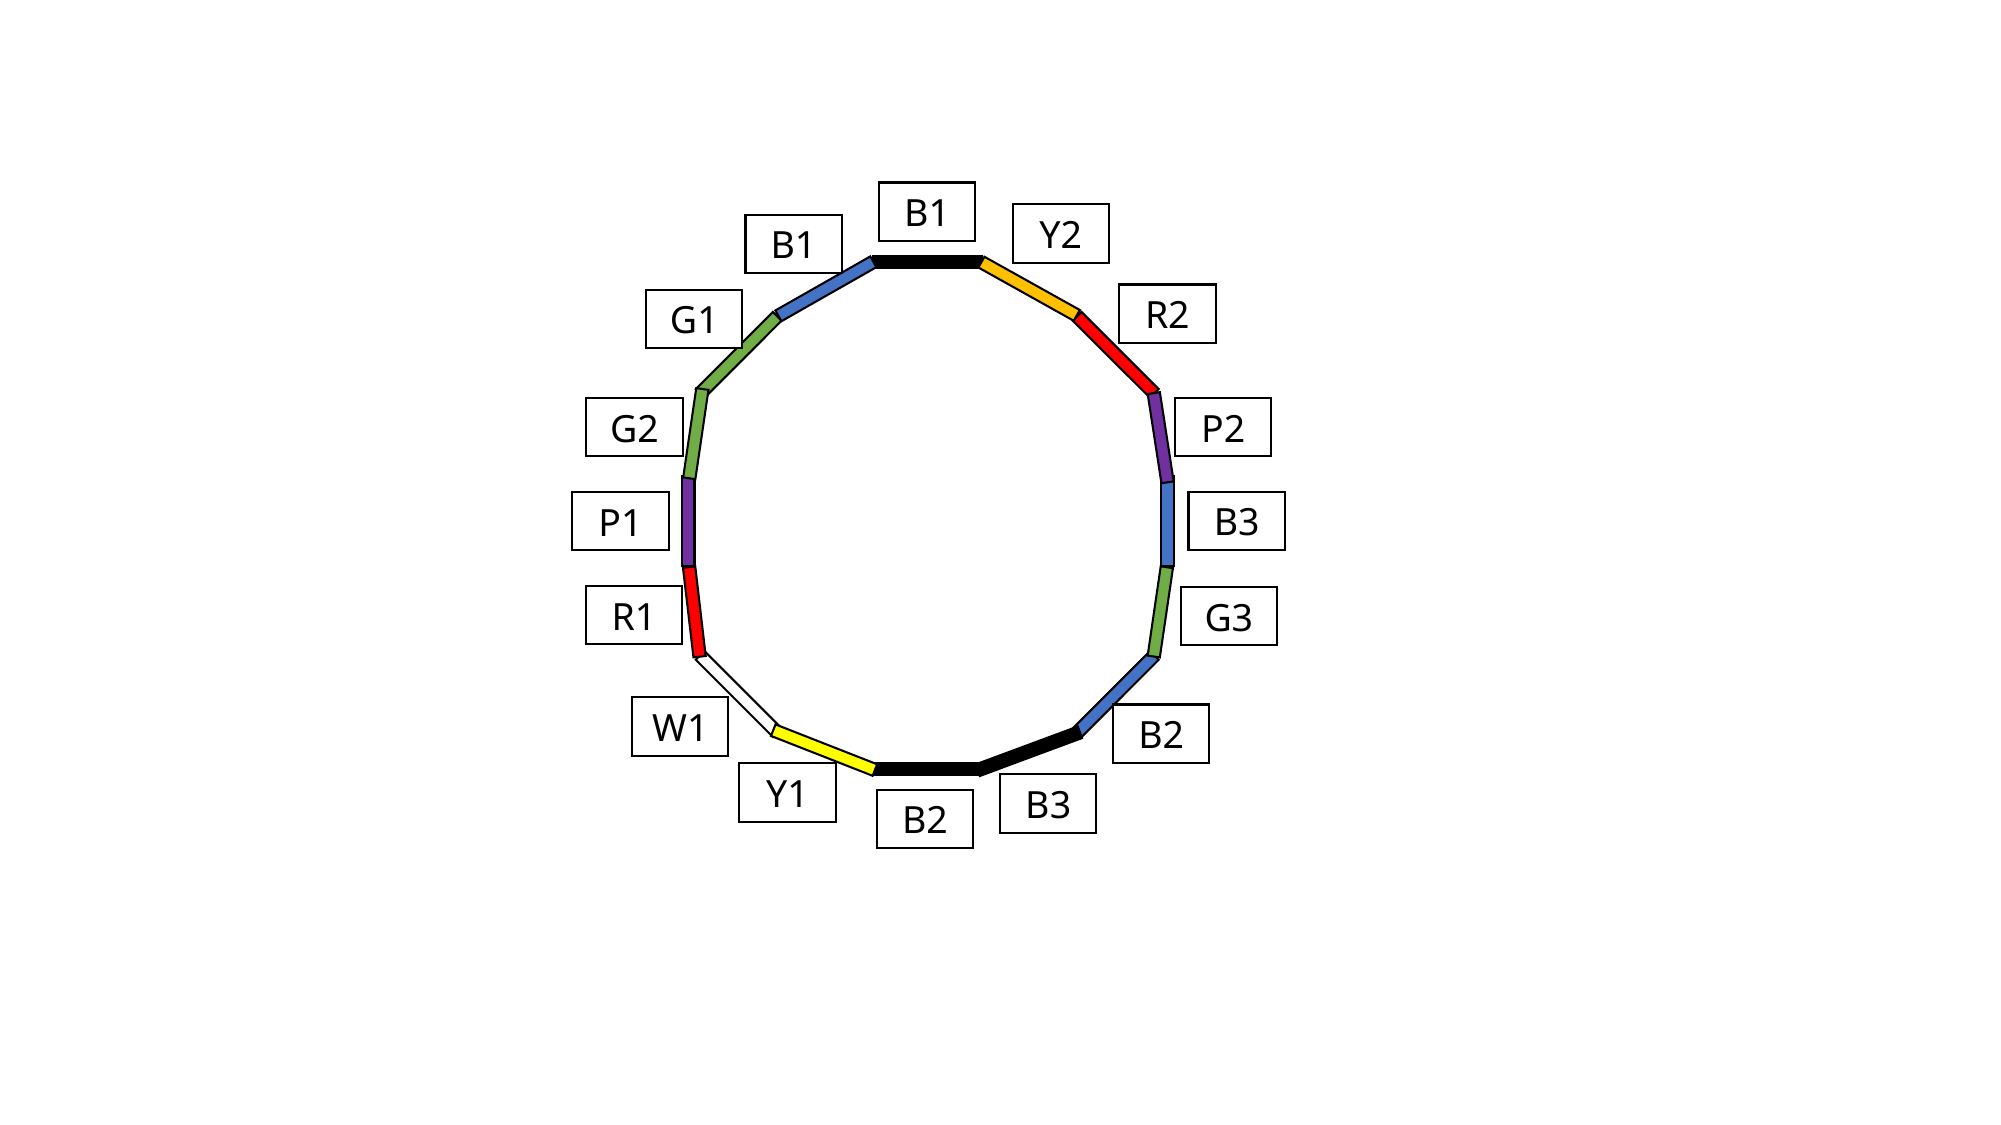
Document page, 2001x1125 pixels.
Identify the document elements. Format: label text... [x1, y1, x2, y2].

text_box [681, 565, 707, 659]
text_box [872, 255, 983, 269]
text_box P1 [571, 491, 670, 551]
text_box [681, 475, 696, 566]
text_box B1 [744, 214, 843, 274]
text_box Y1 [738, 762, 837, 823]
text_box Y2 [1012, 203, 1110, 264]
text_box B2 [1112, 703, 1210, 764]
text_box R1 [585, 585, 683, 645]
text_box G2 [585, 397, 684, 457]
text_box [769, 723, 879, 778]
text_box [1071, 310, 1161, 396]
text_box B1 [878, 181, 976, 242]
text_box P2 [1174, 397, 1272, 457]
text_box [977, 255, 1082, 323]
text_box [875, 762, 978, 776]
text_box W1 [631, 696, 729, 757]
text_box [773, 255, 878, 323]
text_box [1146, 565, 1175, 659]
text_box B3 [999, 773, 1097, 834]
text_box G1 [645, 289, 743, 349]
text_box [1072, 652, 1161, 737]
text_box [1160, 483, 1175, 567]
text_box G3 [1180, 586, 1278, 646]
text_box [682, 386, 710, 481]
text_box [696, 310, 781, 395]
text_box [974, 725, 1084, 778]
text_box B2 [876, 789, 974, 849]
text_box B3 [1187, 491, 1286, 551]
text_box [694, 652, 779, 735]
text_box R2 [1118, 283, 1217, 344]
text_box [1146, 391, 1175, 485]
